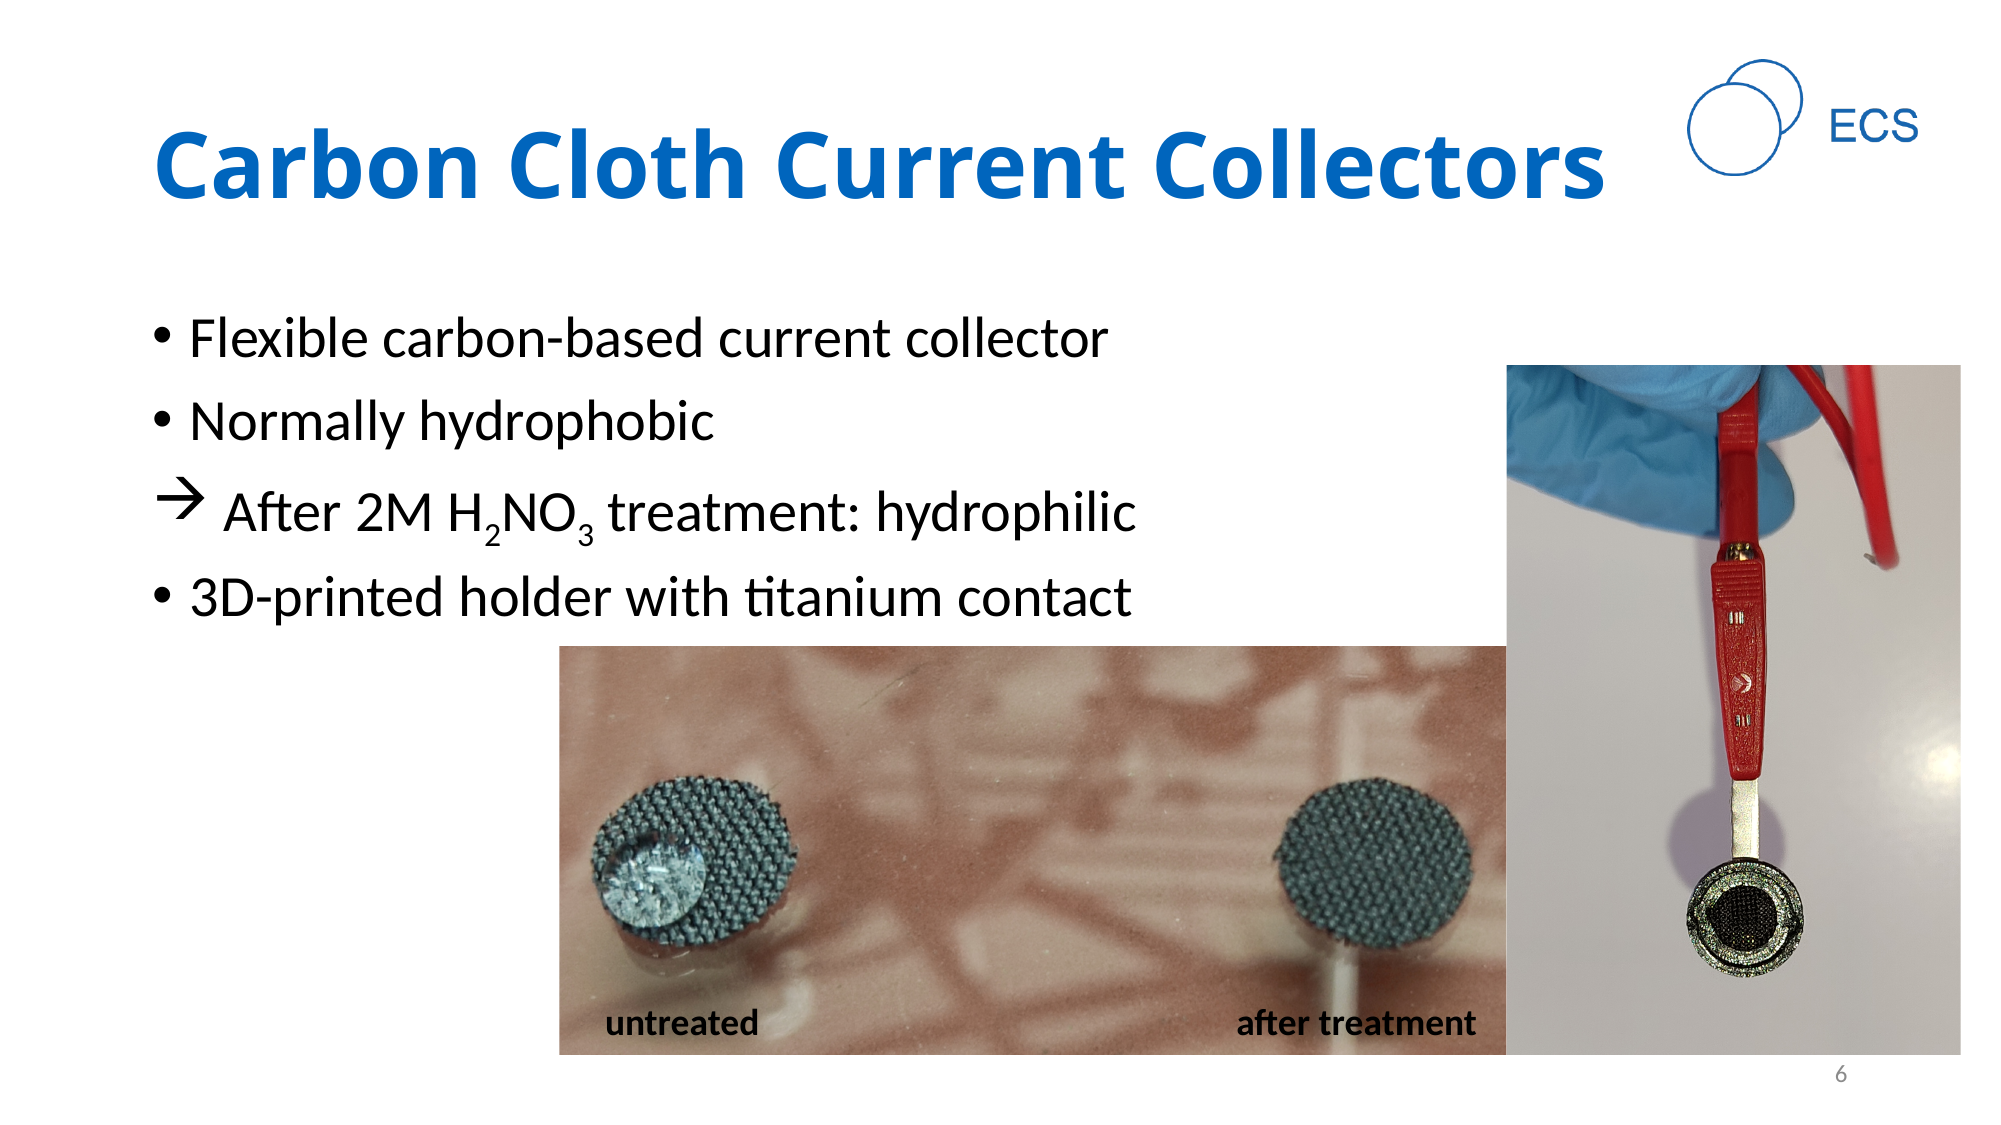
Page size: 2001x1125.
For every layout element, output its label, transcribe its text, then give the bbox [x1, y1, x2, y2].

picture [1687, 59, 1920, 176]
slide_number 6 [1412, 1042, 1863, 1103]
picture [559, 365, 2000, 1055]
title Carbon Cloth Current Collectors [137, 59, 1863, 278]
list Flexible carbon-based current collector Normally hydrophobic After 2M H2NO3 treatment: hydrophilic 3D-printed holder with titanium contact [137, 299, 1471, 969]
